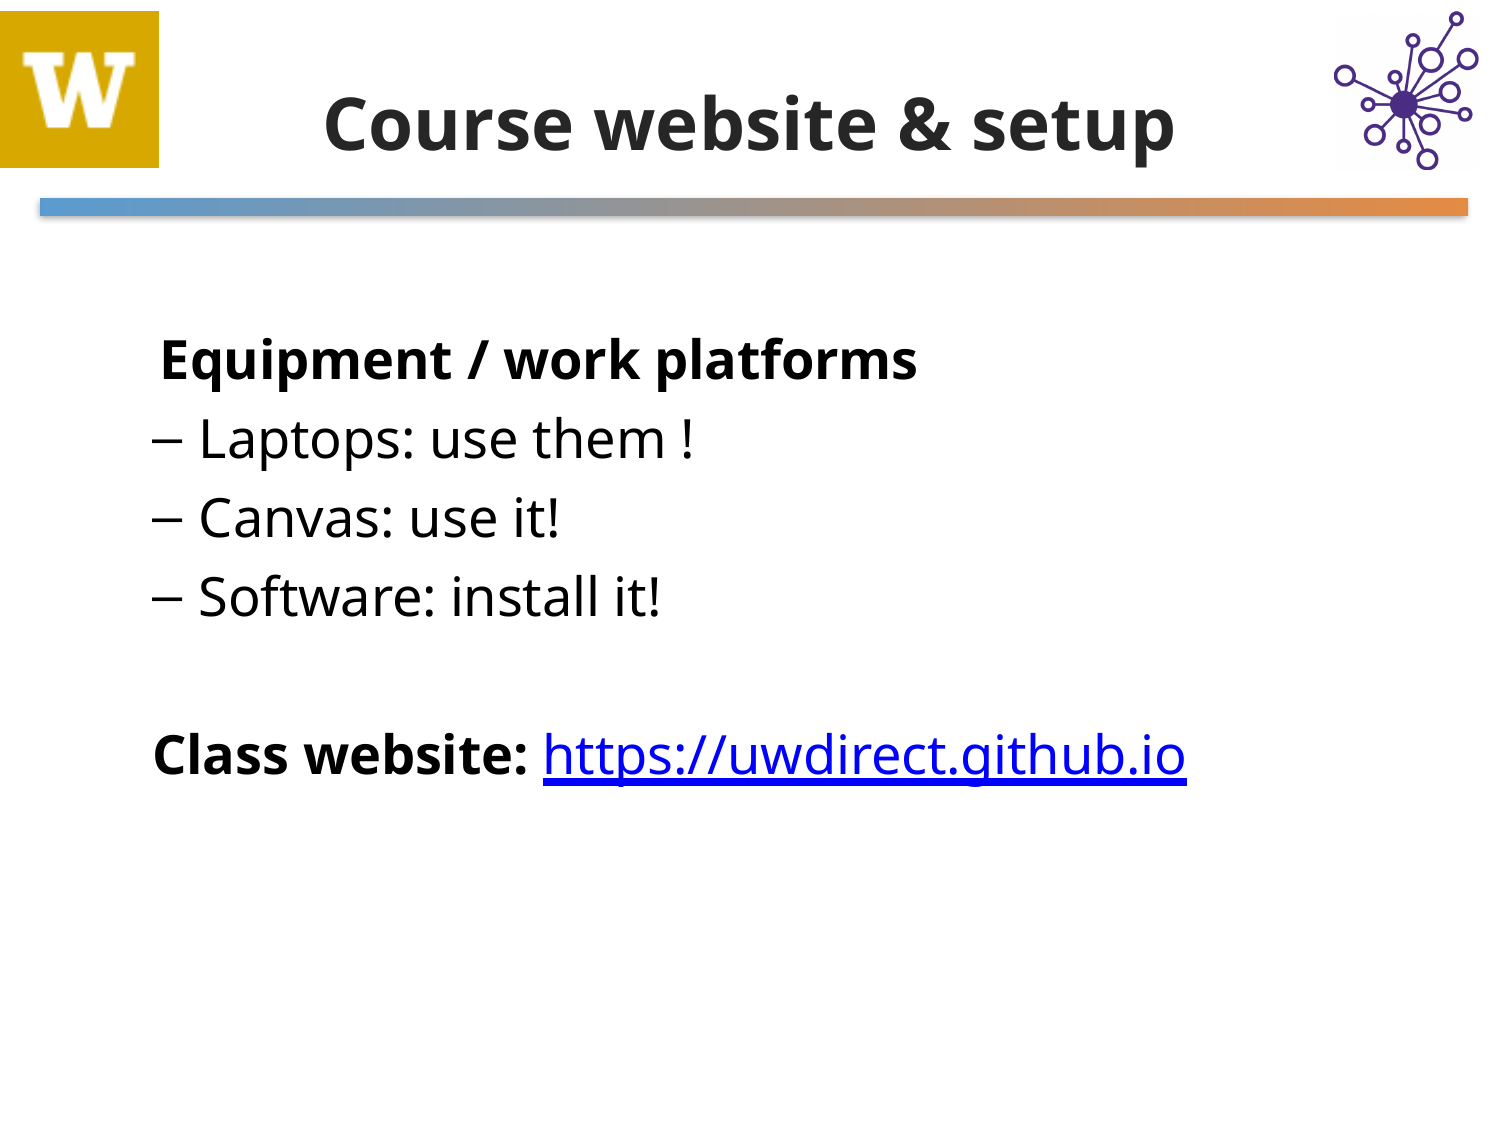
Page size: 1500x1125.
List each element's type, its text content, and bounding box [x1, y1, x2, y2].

text_box Equipment / work platforms Laptops: use them ! Canvas: use it! Software: install it! Class website: https://uwdirect.github.io [75, 306, 1460, 873]
picture [0, 11, 159, 168]
picture [1334, 11, 1479, 170]
title Course website & setup [75, 45, 1425, 198]
